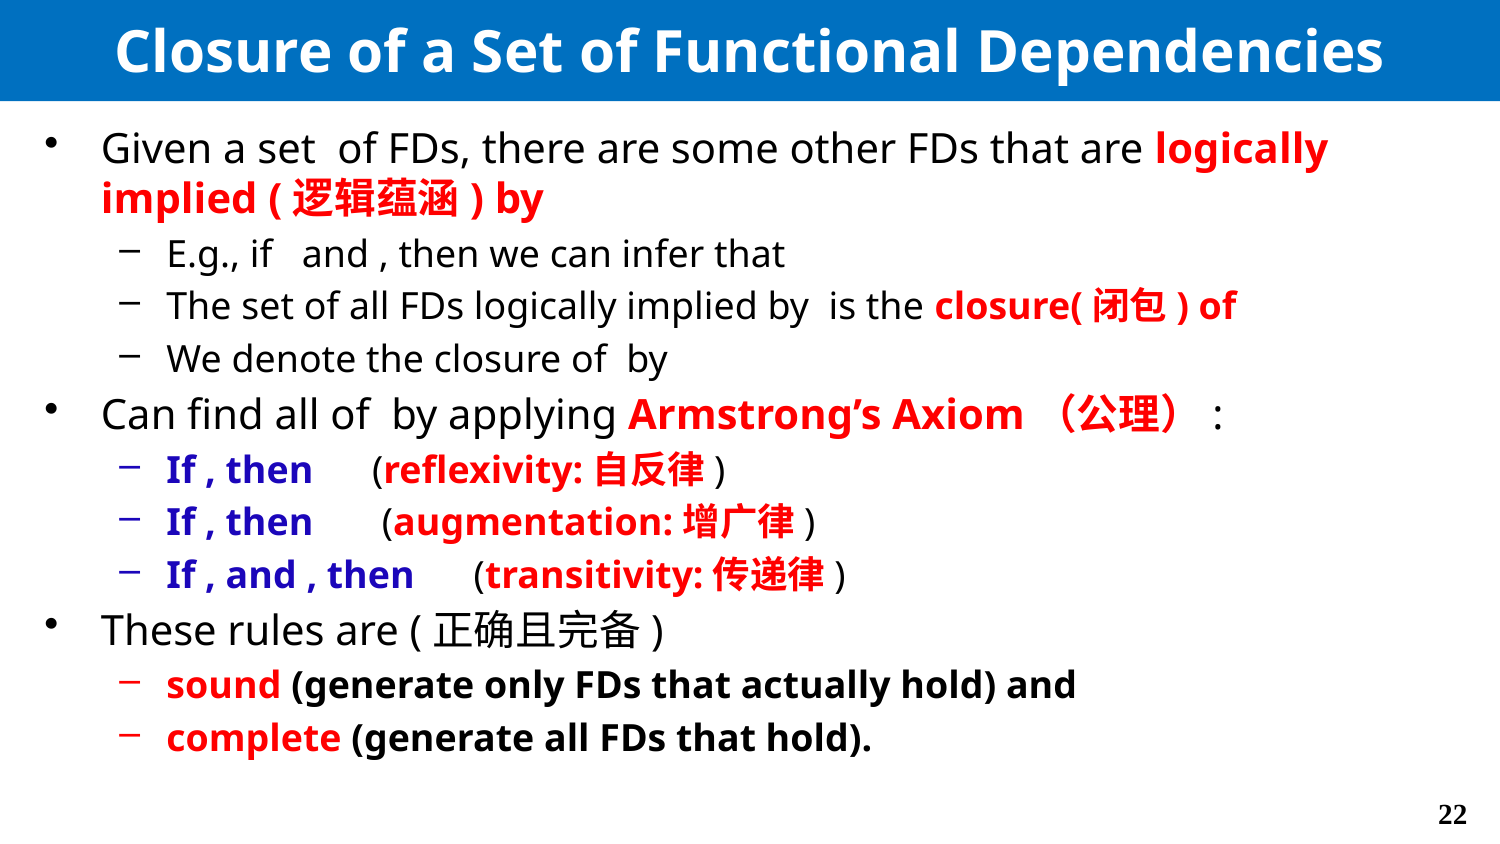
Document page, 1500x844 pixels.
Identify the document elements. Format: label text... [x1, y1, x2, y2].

title Closure of a Set of Functional Dependencies [0, 0, 1500, 102]
